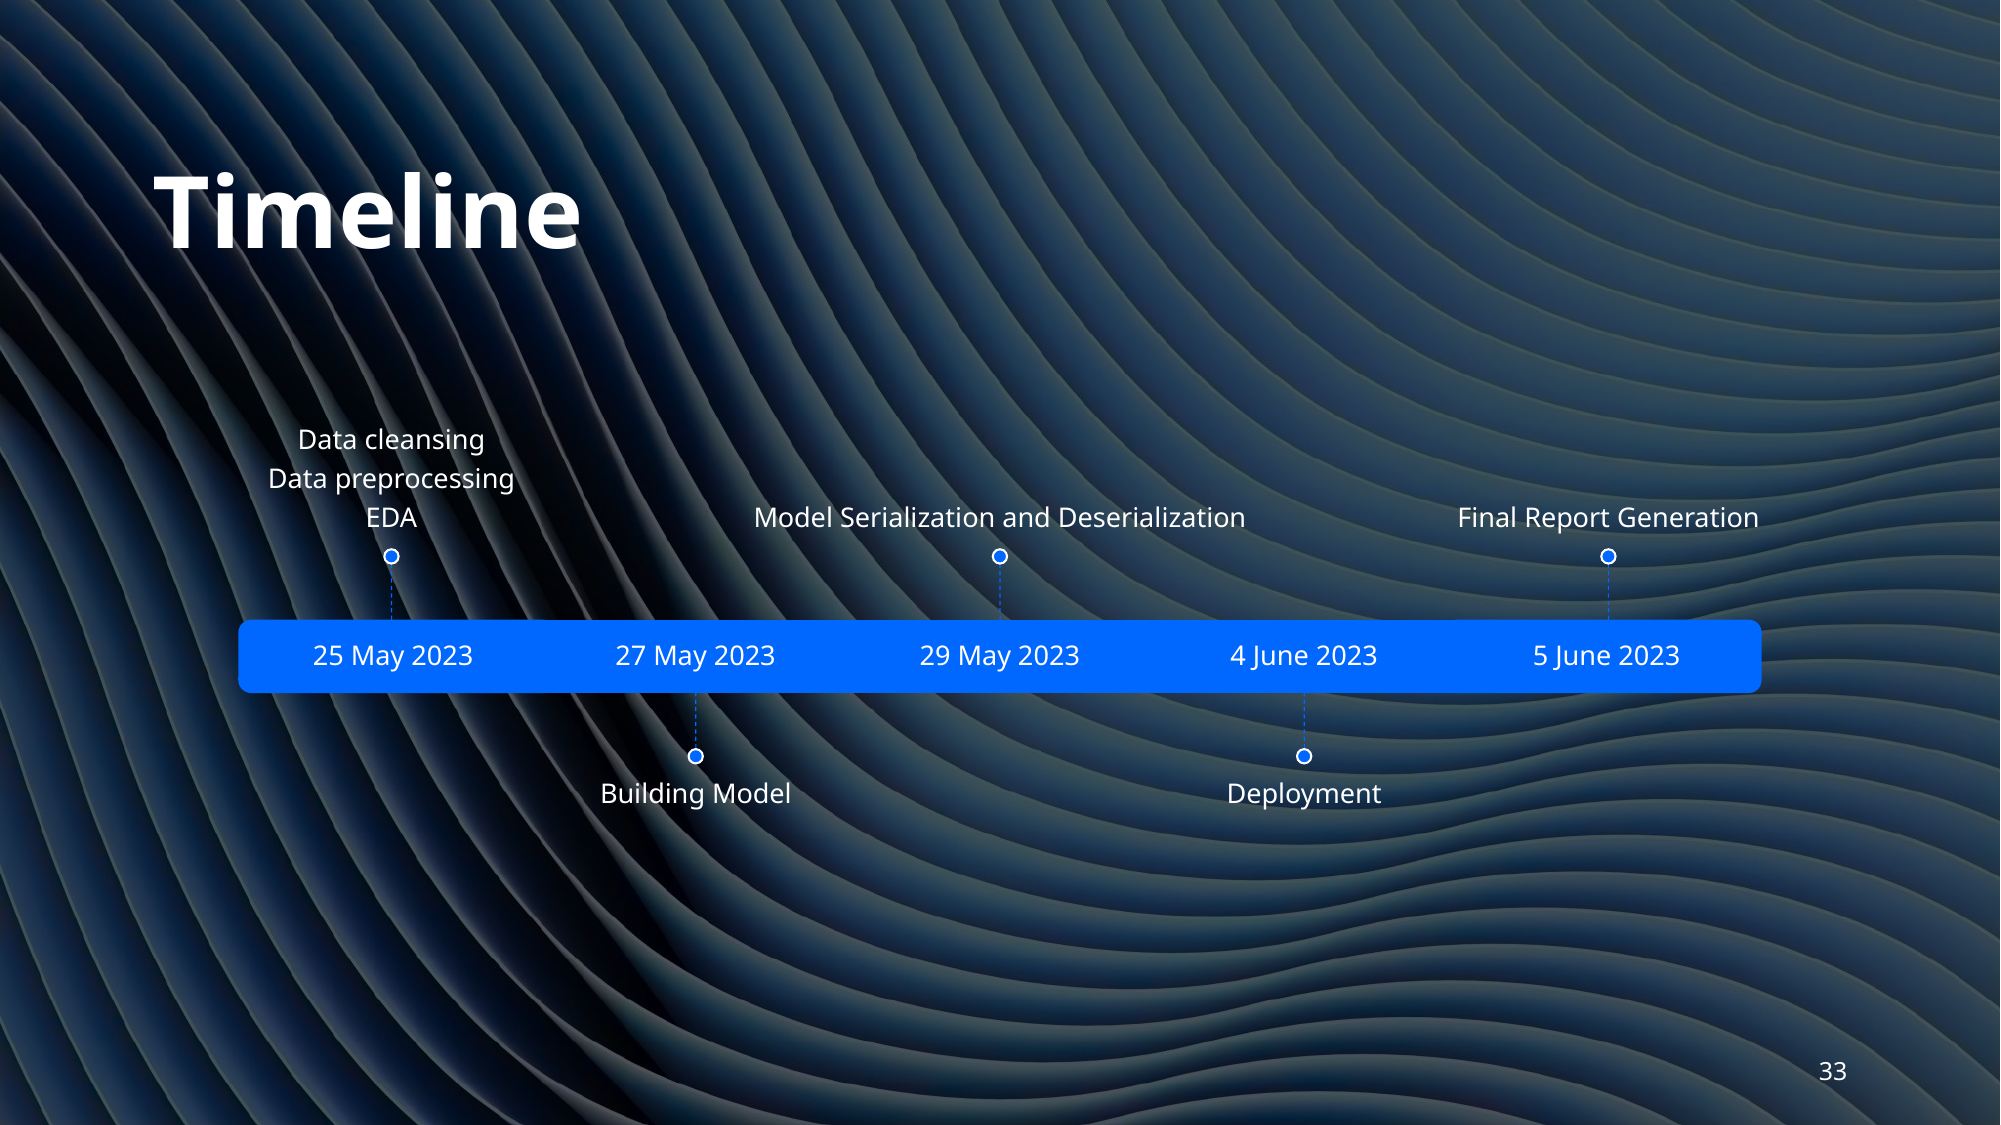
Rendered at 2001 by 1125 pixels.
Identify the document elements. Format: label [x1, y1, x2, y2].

picture [0, 0, 2000, 1125]
text_box [137, 299, 1863, 1014]
